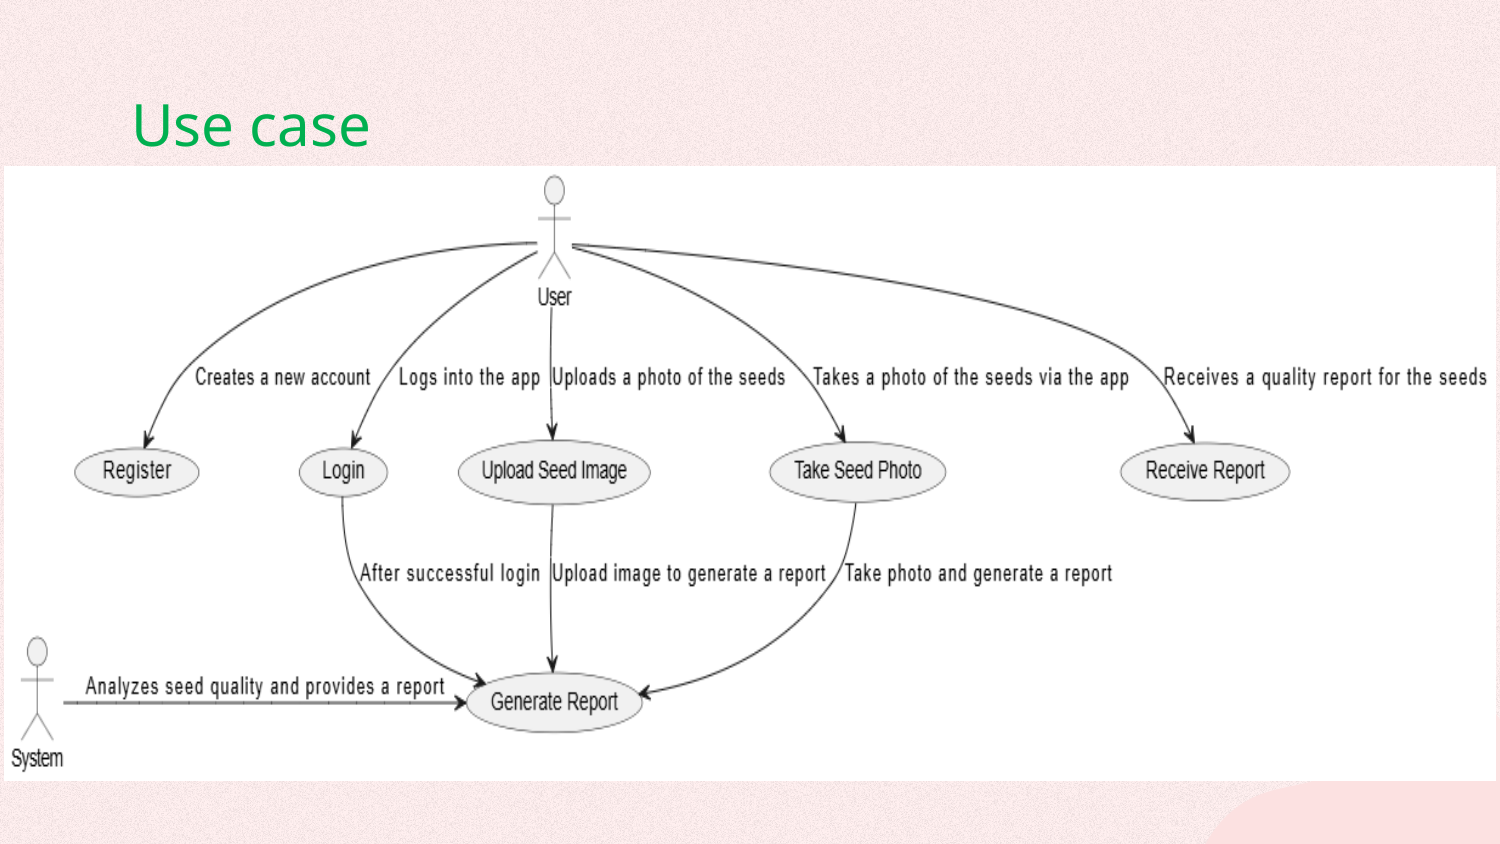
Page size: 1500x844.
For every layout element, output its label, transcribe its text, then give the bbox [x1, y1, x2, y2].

picture [4, 166, 1496, 781]
title Use case [115, 72, 1384, 165]
